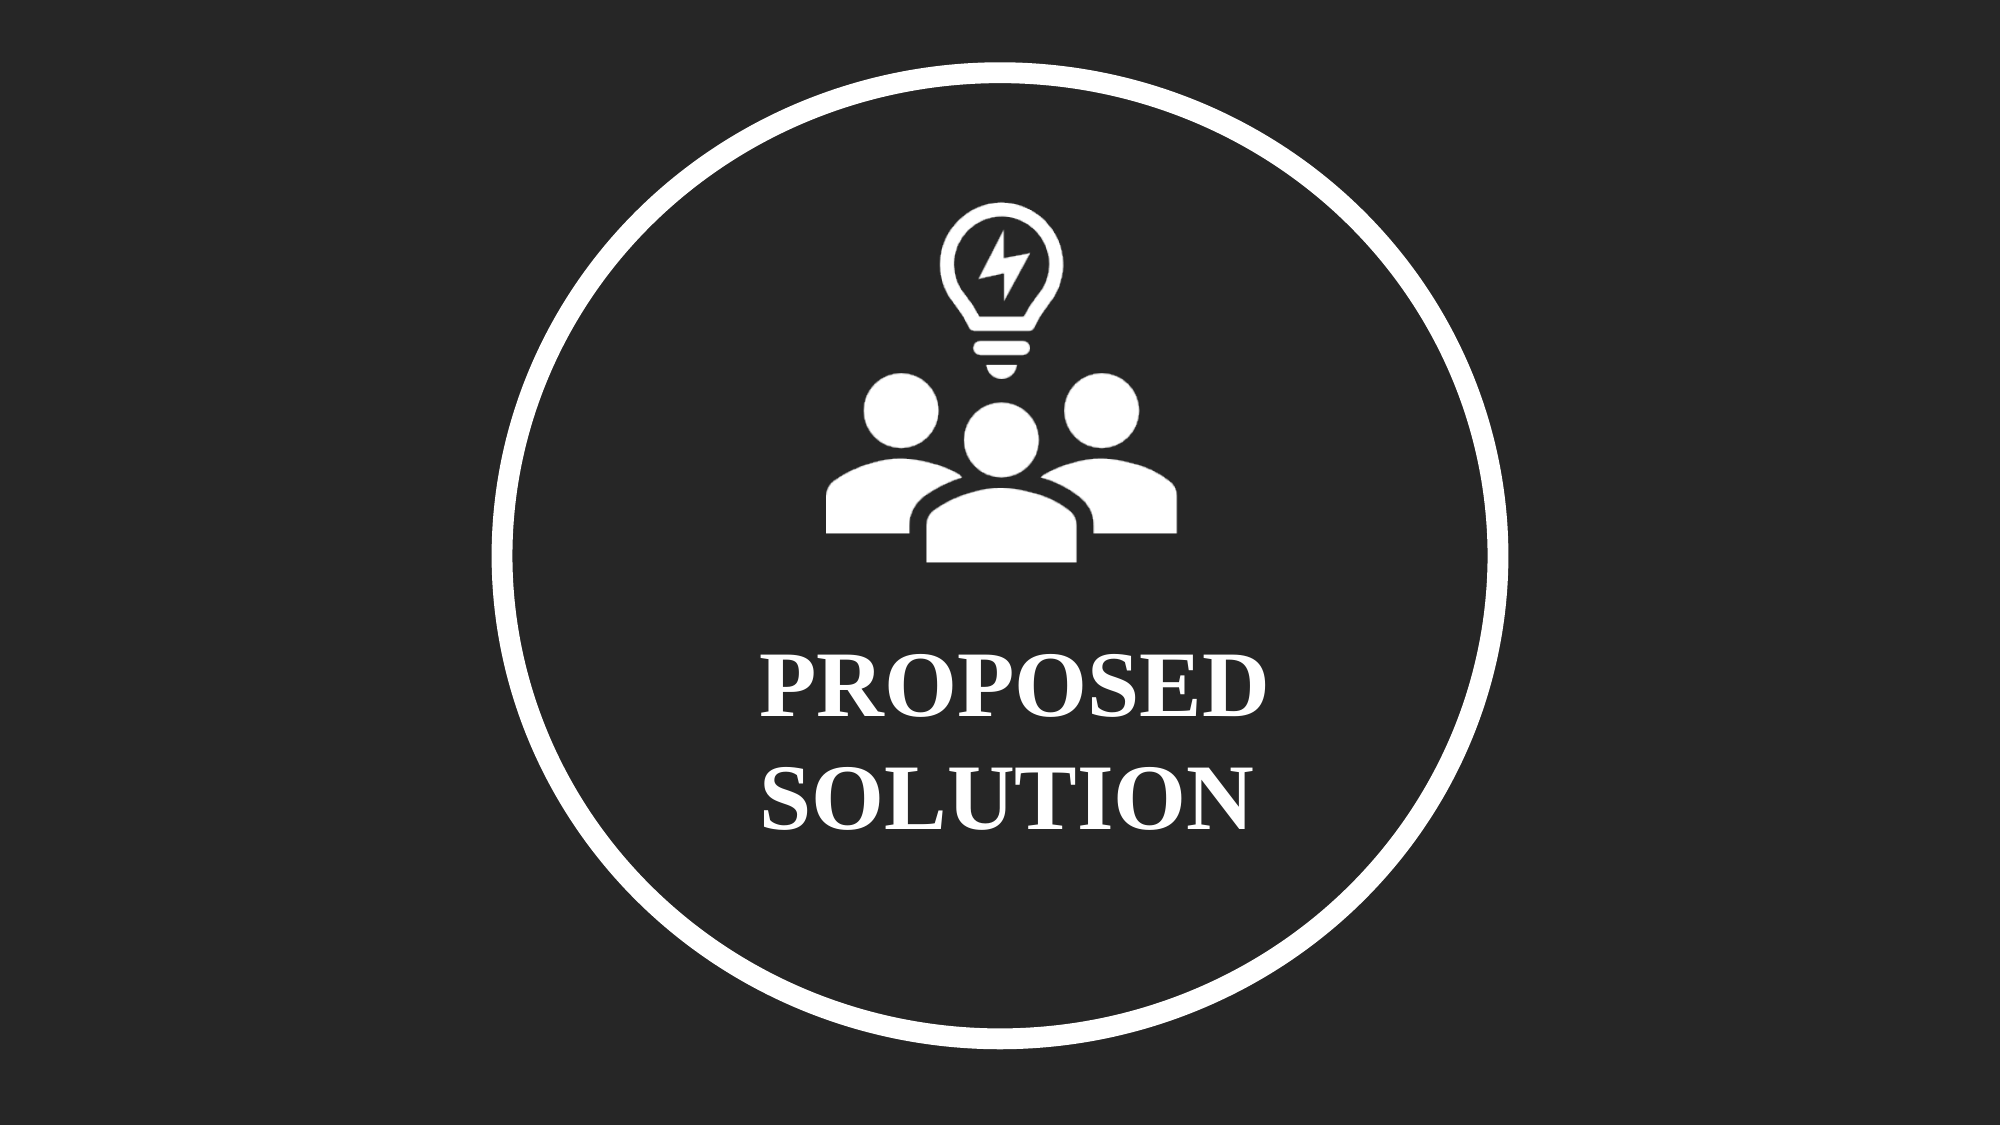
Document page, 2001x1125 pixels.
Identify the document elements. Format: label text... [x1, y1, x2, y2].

text_box PROPOSED SOLUTION [744, 615, 1628, 856]
picture [768, 152, 1232, 616]
text_box [500, 71, 1500, 1040]
